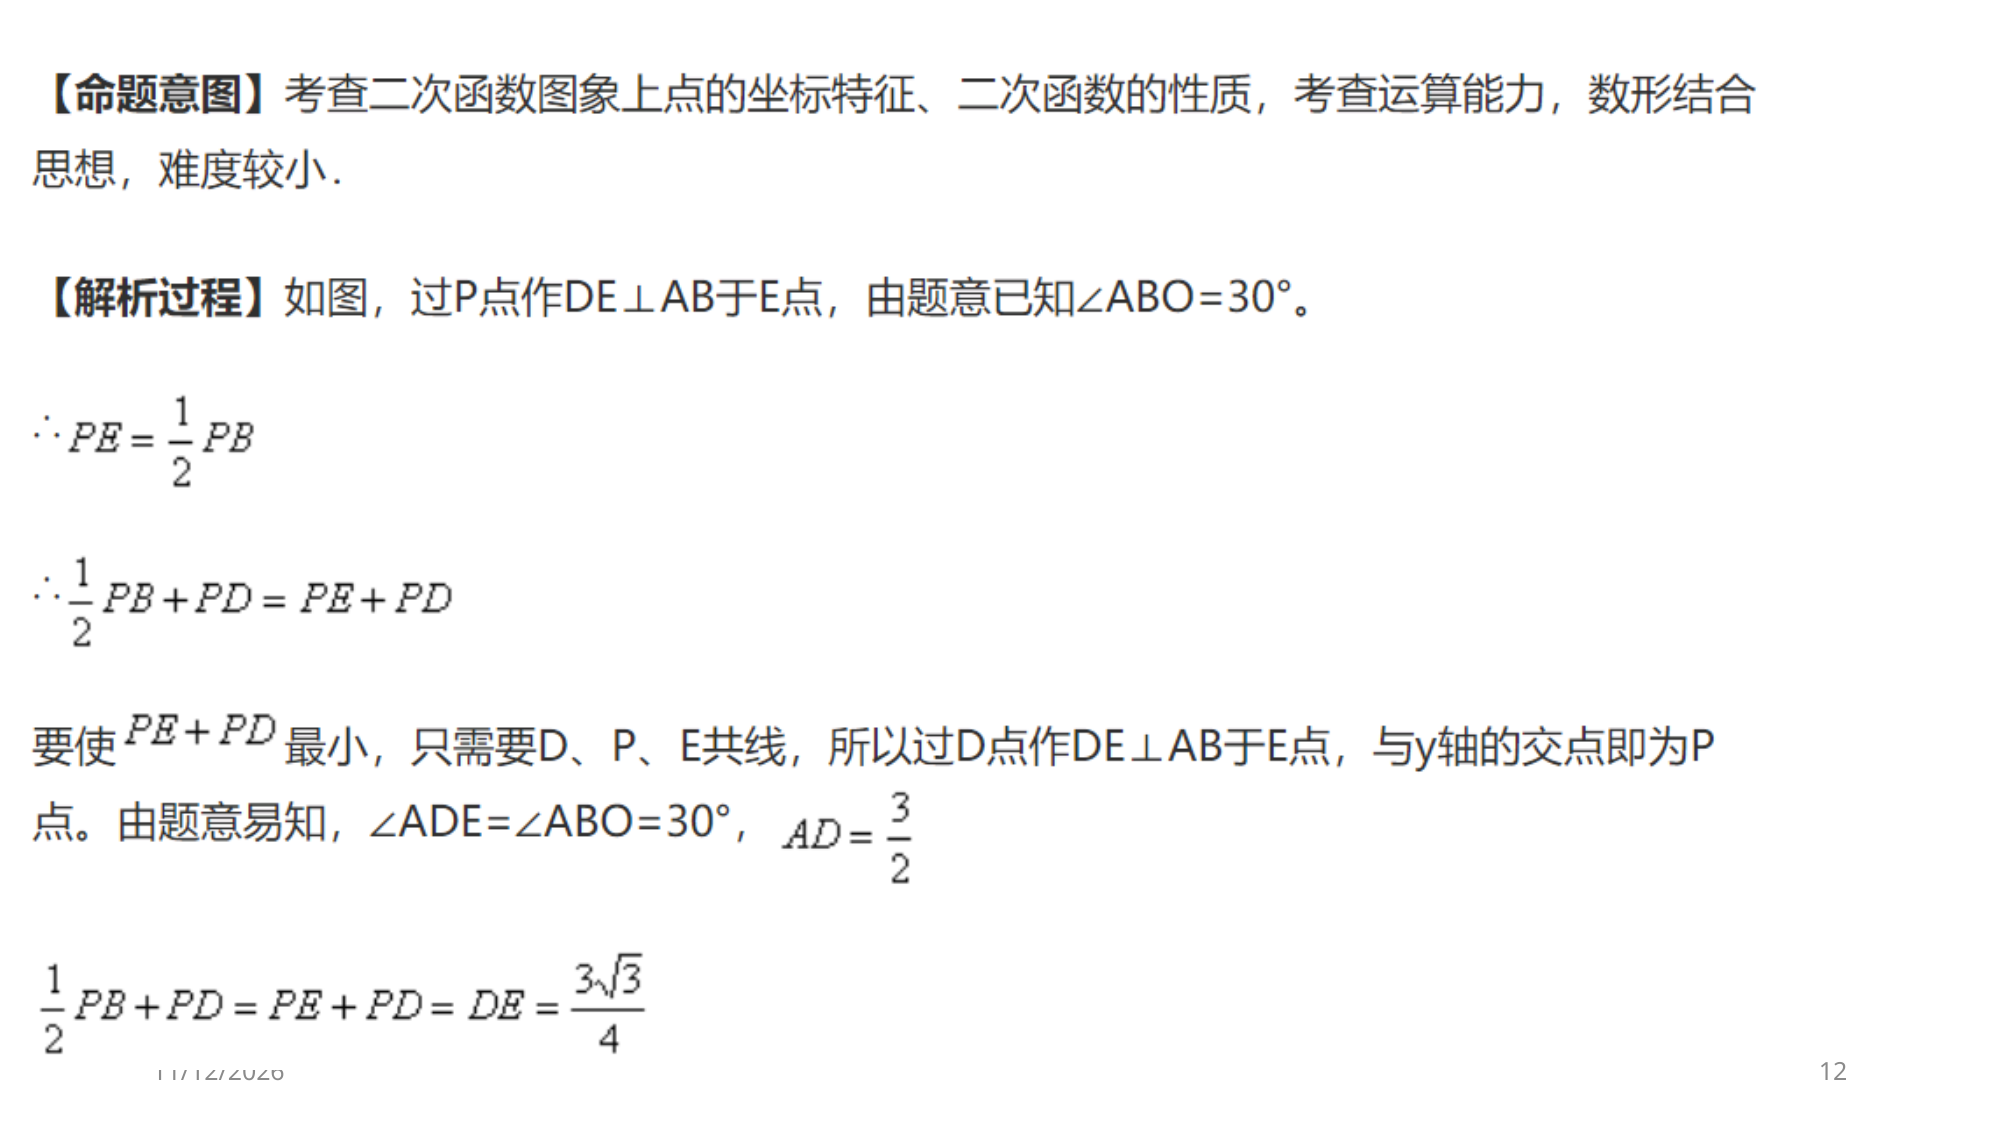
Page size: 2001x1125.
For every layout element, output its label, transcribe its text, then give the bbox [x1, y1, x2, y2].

slide_number 12 [1412, 1042, 1863, 1103]
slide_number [137, 1070, 588, 1103]
picture [0, 42, 1770, 1070]
